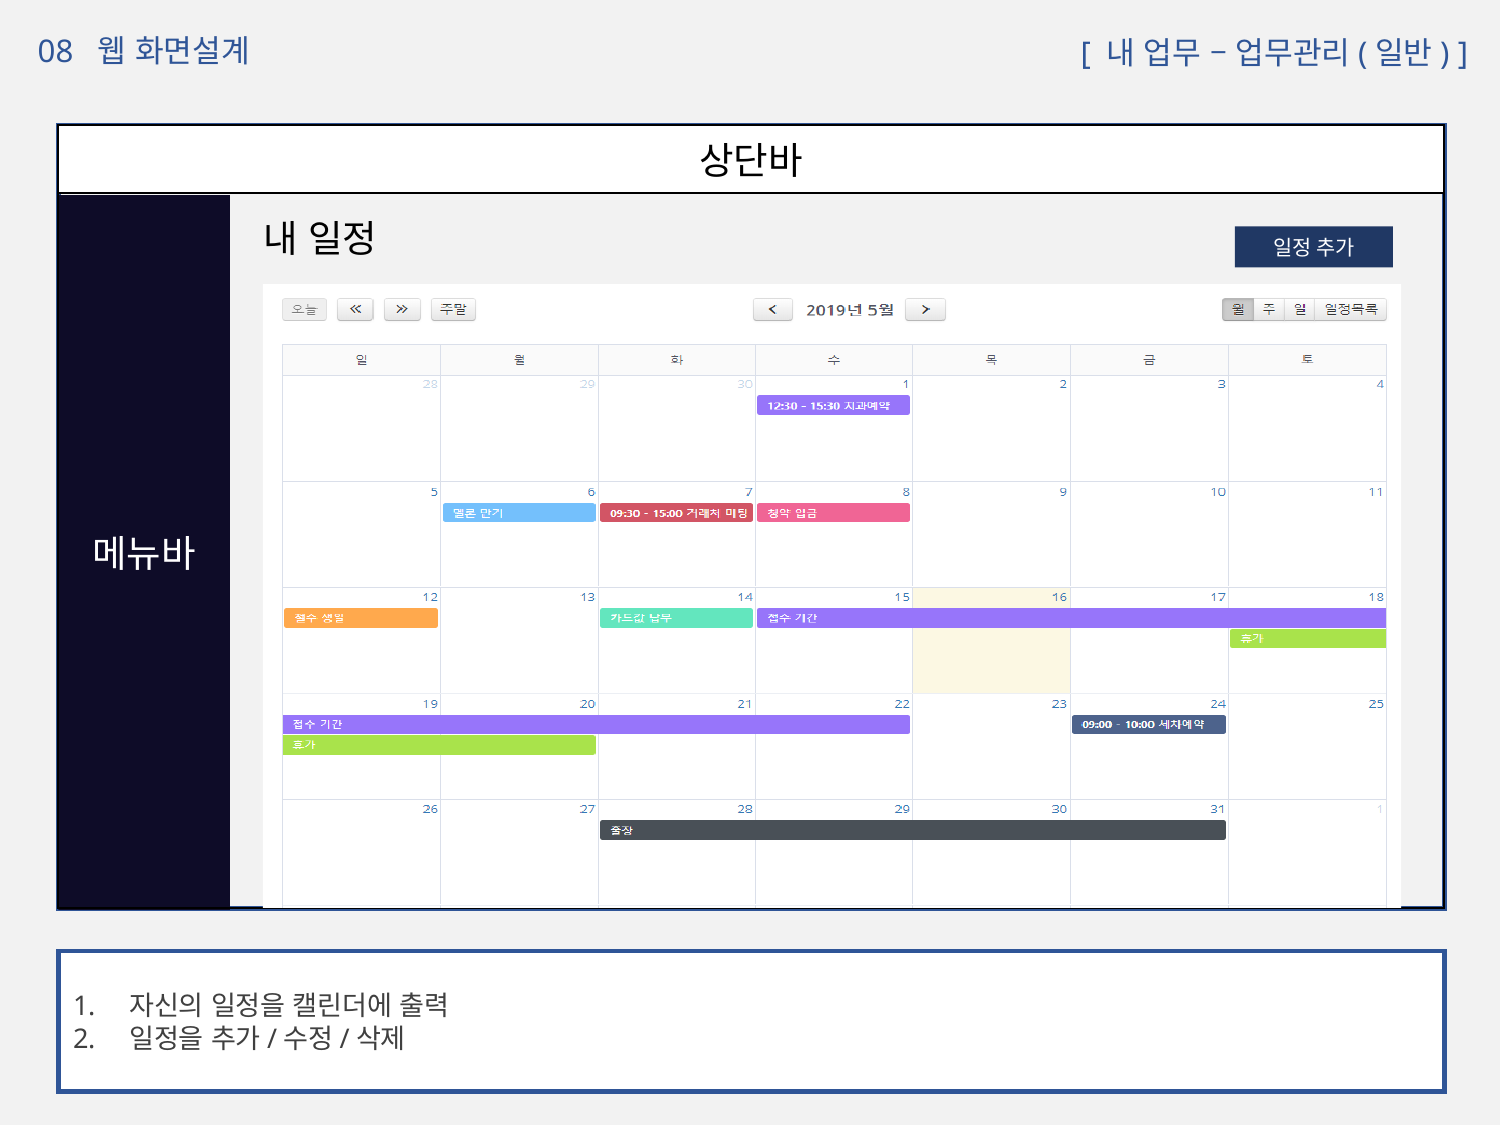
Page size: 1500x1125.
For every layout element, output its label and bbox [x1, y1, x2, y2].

text_box [0, 0, 1500, 1125]
picture [262, 284, 1402, 908]
